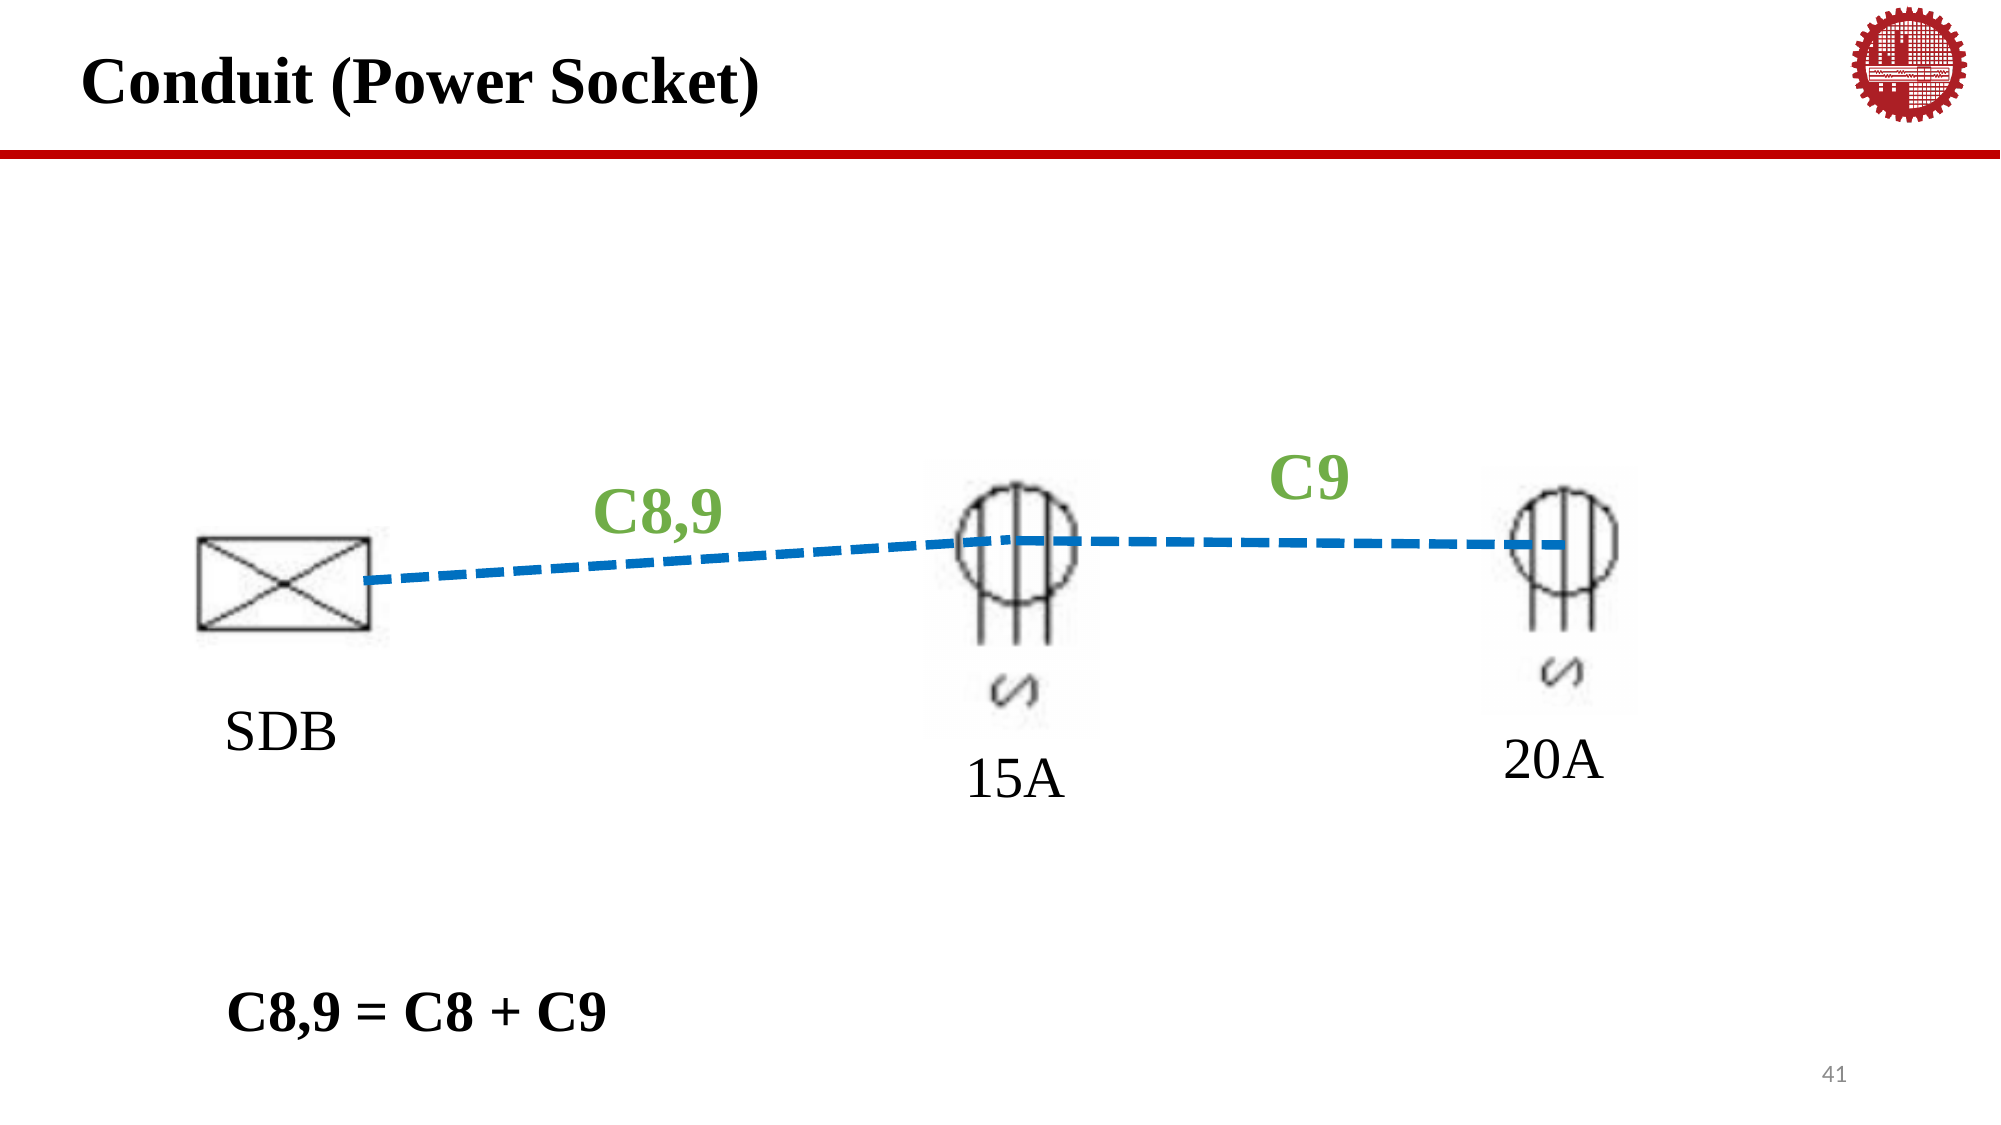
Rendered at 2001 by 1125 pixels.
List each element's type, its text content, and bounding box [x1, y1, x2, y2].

text_box 15A [950, 731, 1081, 817]
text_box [363, 539, 1011, 581]
text_box C8,9 [577, 459, 740, 539]
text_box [1015, 540, 1565, 545]
picture [871, 461, 1151, 738]
text_box C9 [1253, 425, 1366, 520]
picture [1435, 467, 1684, 714]
text_box 20A [1488, 712, 1620, 798]
text_box C8,9 = C8 + C9 [211, 965, 638, 1051]
slide_number 41 [1412, 1042, 1863, 1103]
picture [1849, 5, 1968, 123]
text_box Conduit (Power Socket) [65, 29, 1527, 124]
picture [173, 526, 390, 655]
text_box SDB [210, 684, 353, 770]
